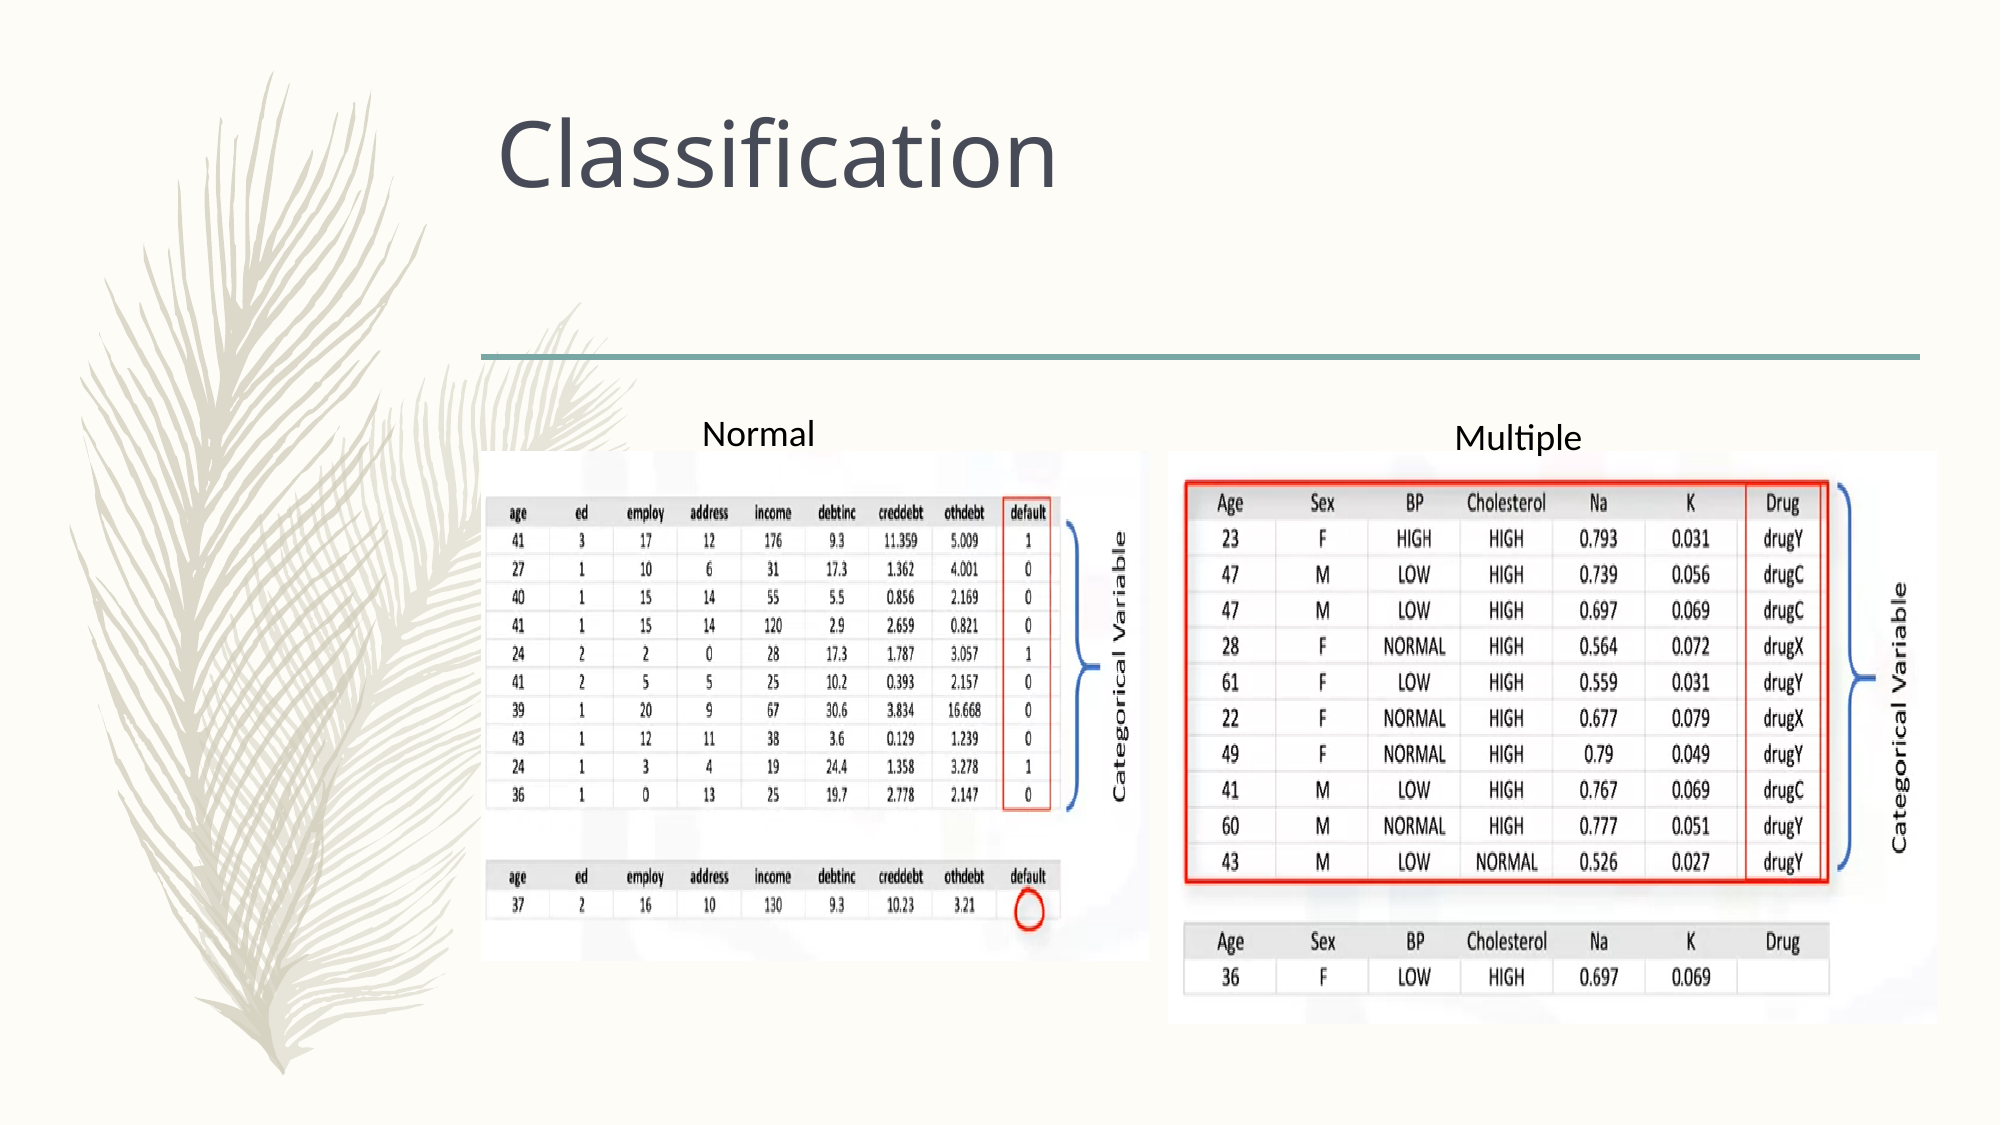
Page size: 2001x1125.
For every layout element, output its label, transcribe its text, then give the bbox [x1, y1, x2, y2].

picture [1168, 450, 1937, 1024]
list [480, 451, 1150, 961]
text_box Normal [687, 401, 831, 451]
text_box Multiple [1439, 405, 1598, 450]
title Classification [481, 93, 1920, 350]
